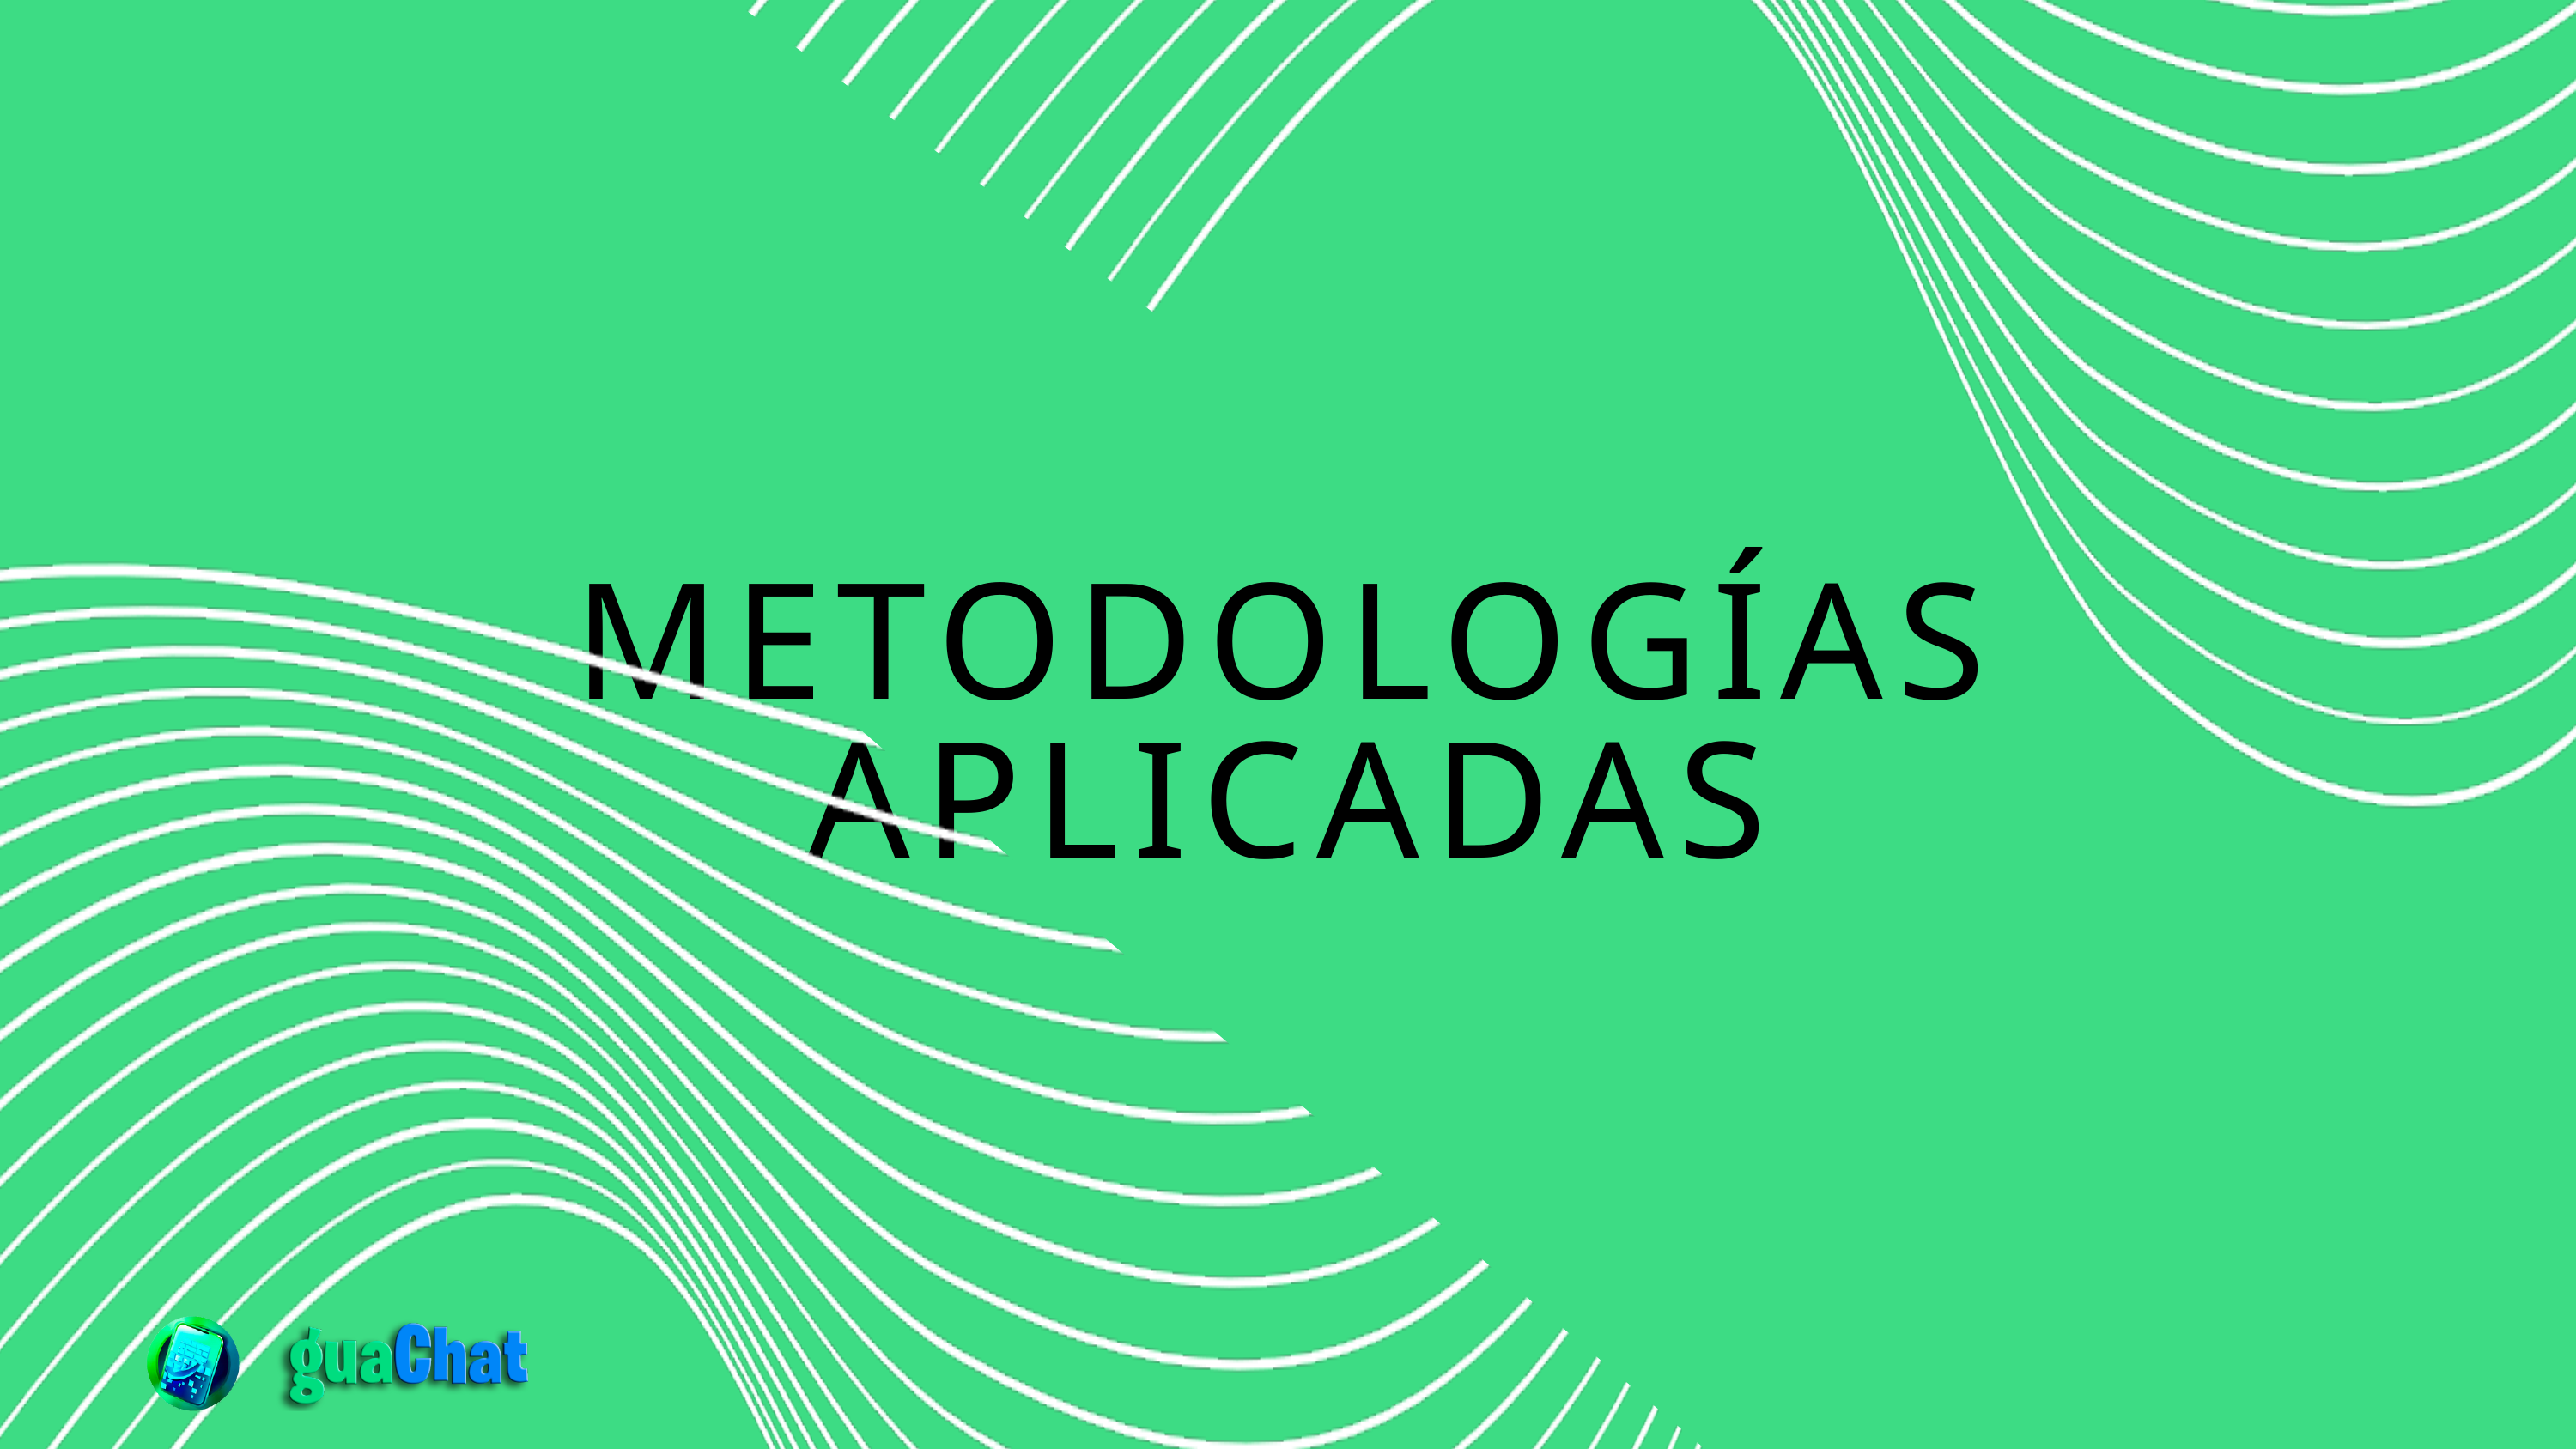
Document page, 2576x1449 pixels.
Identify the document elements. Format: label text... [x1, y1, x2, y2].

text_box [732, 0, 2576, 1364]
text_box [144, 1314, 550, 1411]
text_box METODOLOGÍAS APLICADAS [677, 572, 1932, 891]
text_box [0, 0, 1705, 1449]
